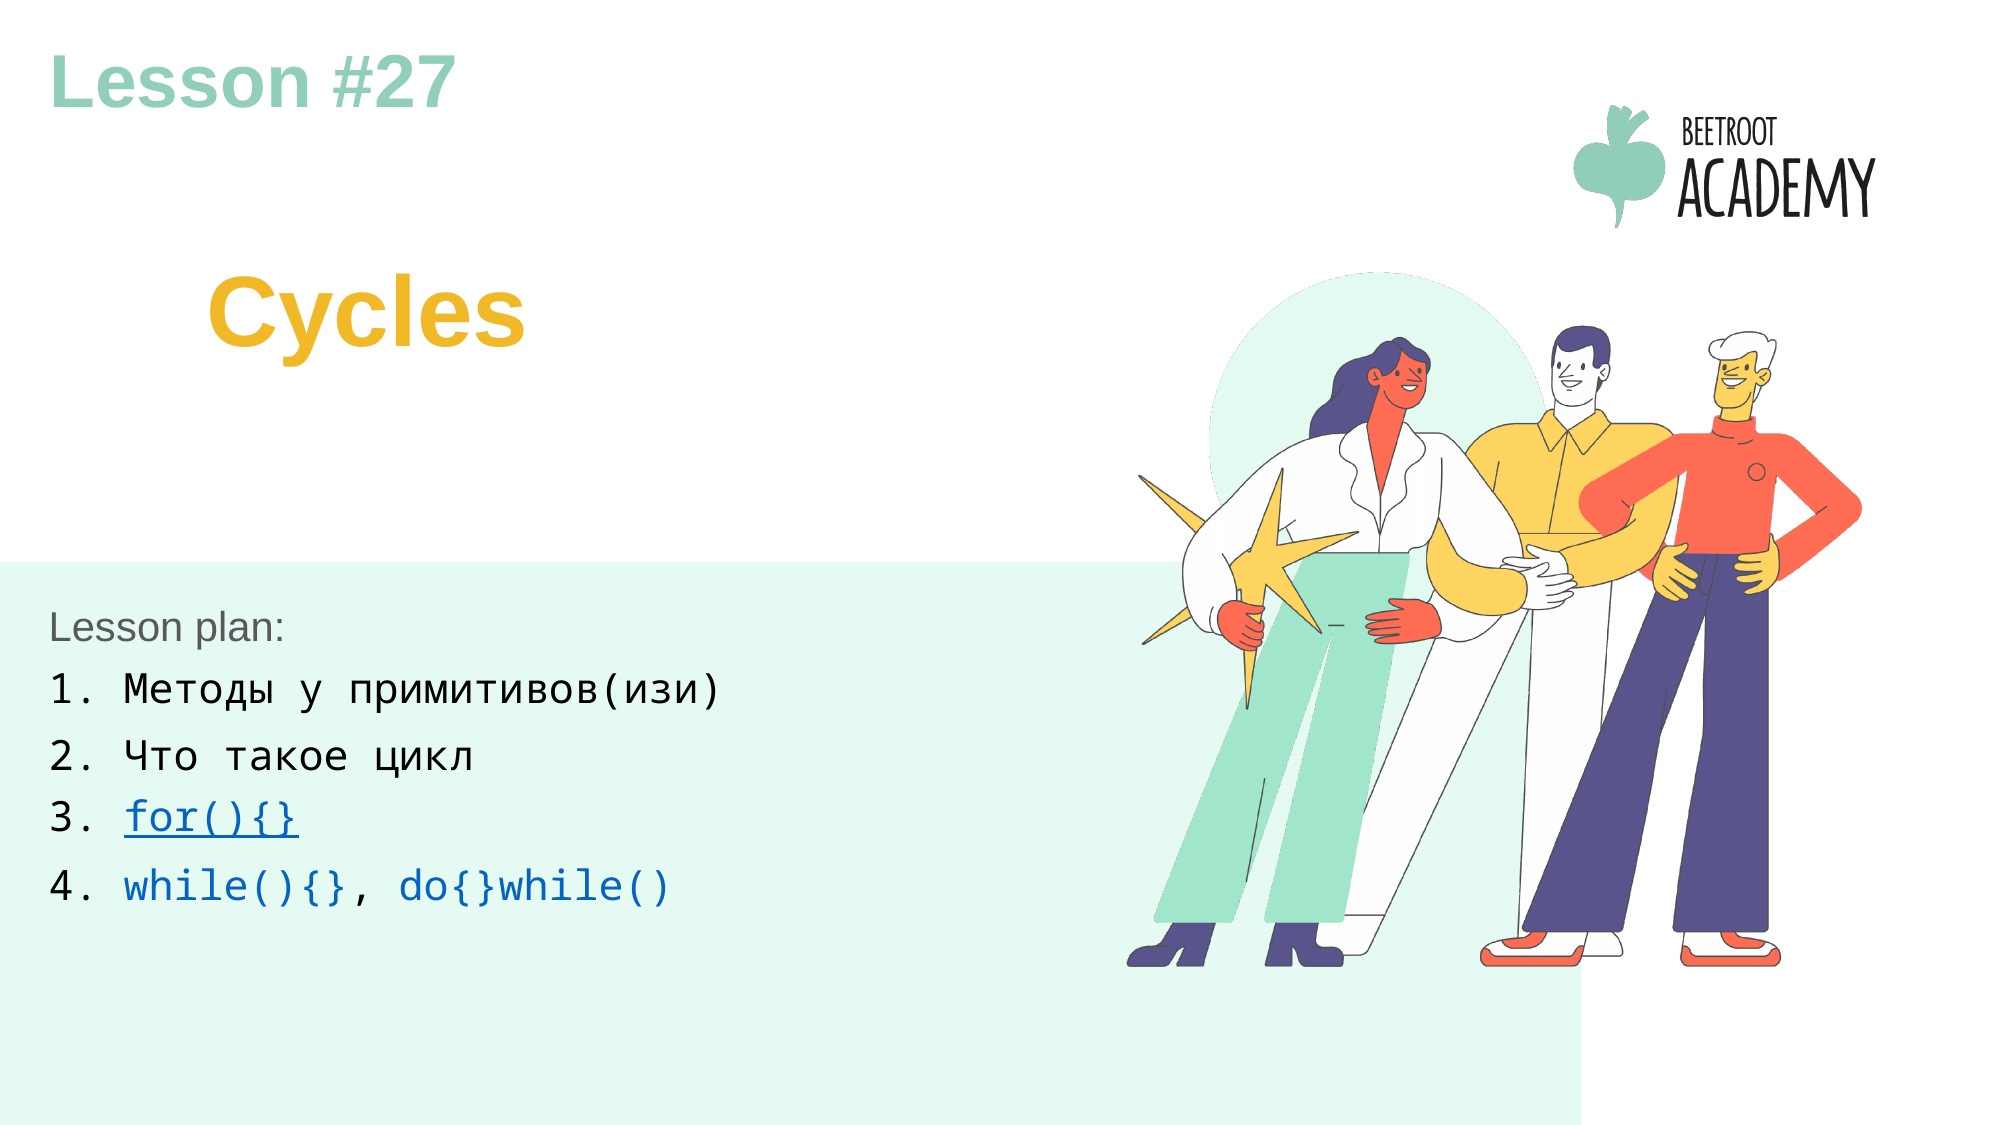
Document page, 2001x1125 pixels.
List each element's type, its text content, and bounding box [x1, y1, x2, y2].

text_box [0, 168, 2000, 1125]
picture [1527, 77, 1922, 168]
text_box Lesson #27 [34, 21, 646, 134]
